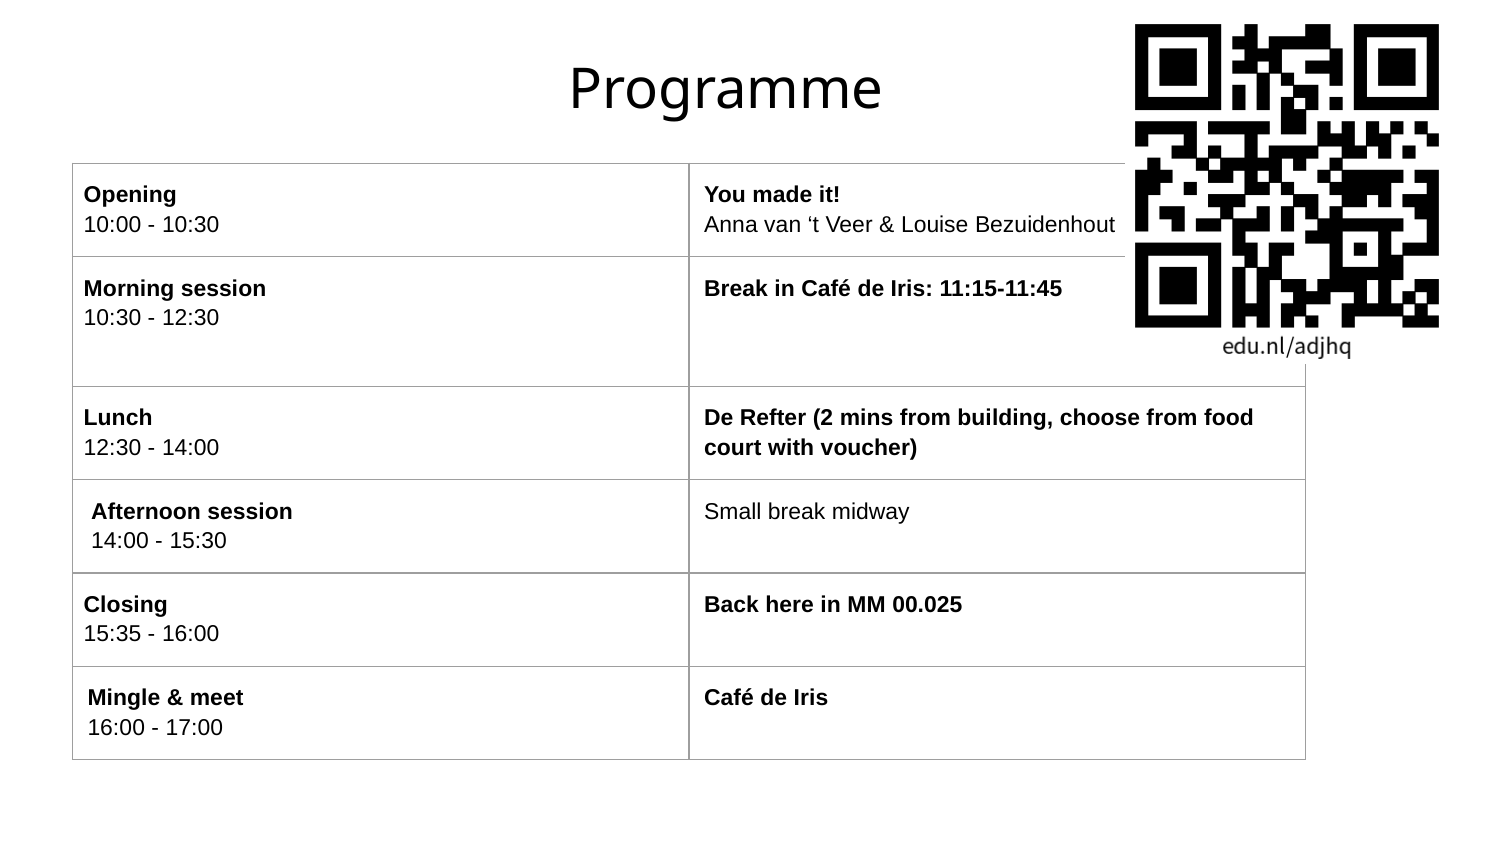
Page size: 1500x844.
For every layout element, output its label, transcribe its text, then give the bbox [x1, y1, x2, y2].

table_cell Break in Café de Iris: 11:15-11:45 [690, 257, 1305, 386]
table_cell Small break midway [690, 480, 1305, 572]
table_cell Café de Iris [690, 667, 1305, 759]
table_cell Lunch 12:30 - 14:00 [73, 387, 688, 479]
table_cell De Refter (2 mins from building, choose from food court with voucher) [690, 387, 1305, 479]
table_header You made it! Anna van ‘t Veer & Louise Bezuidenhout [690, 164, 1119, 256]
title Programme [182, 54, 1119, 127]
table_header Opening 10:00 - 10:30 [73, 164, 688, 256]
table_cell Afternoon session 14:00 - 15:30 [73, 480, 688, 572]
table_cell Back here in MM 00.025 [690, 574, 1305, 666]
table_cell Morning session 10:30 - 12:30 [73, 257, 688, 386]
picture [1124, 14, 1449, 364]
table_cell Mingle & meet 16:00 - 17:00 [73, 667, 688, 759]
table_cell Closing 15:35 - 16:00 [73, 574, 688, 666]
